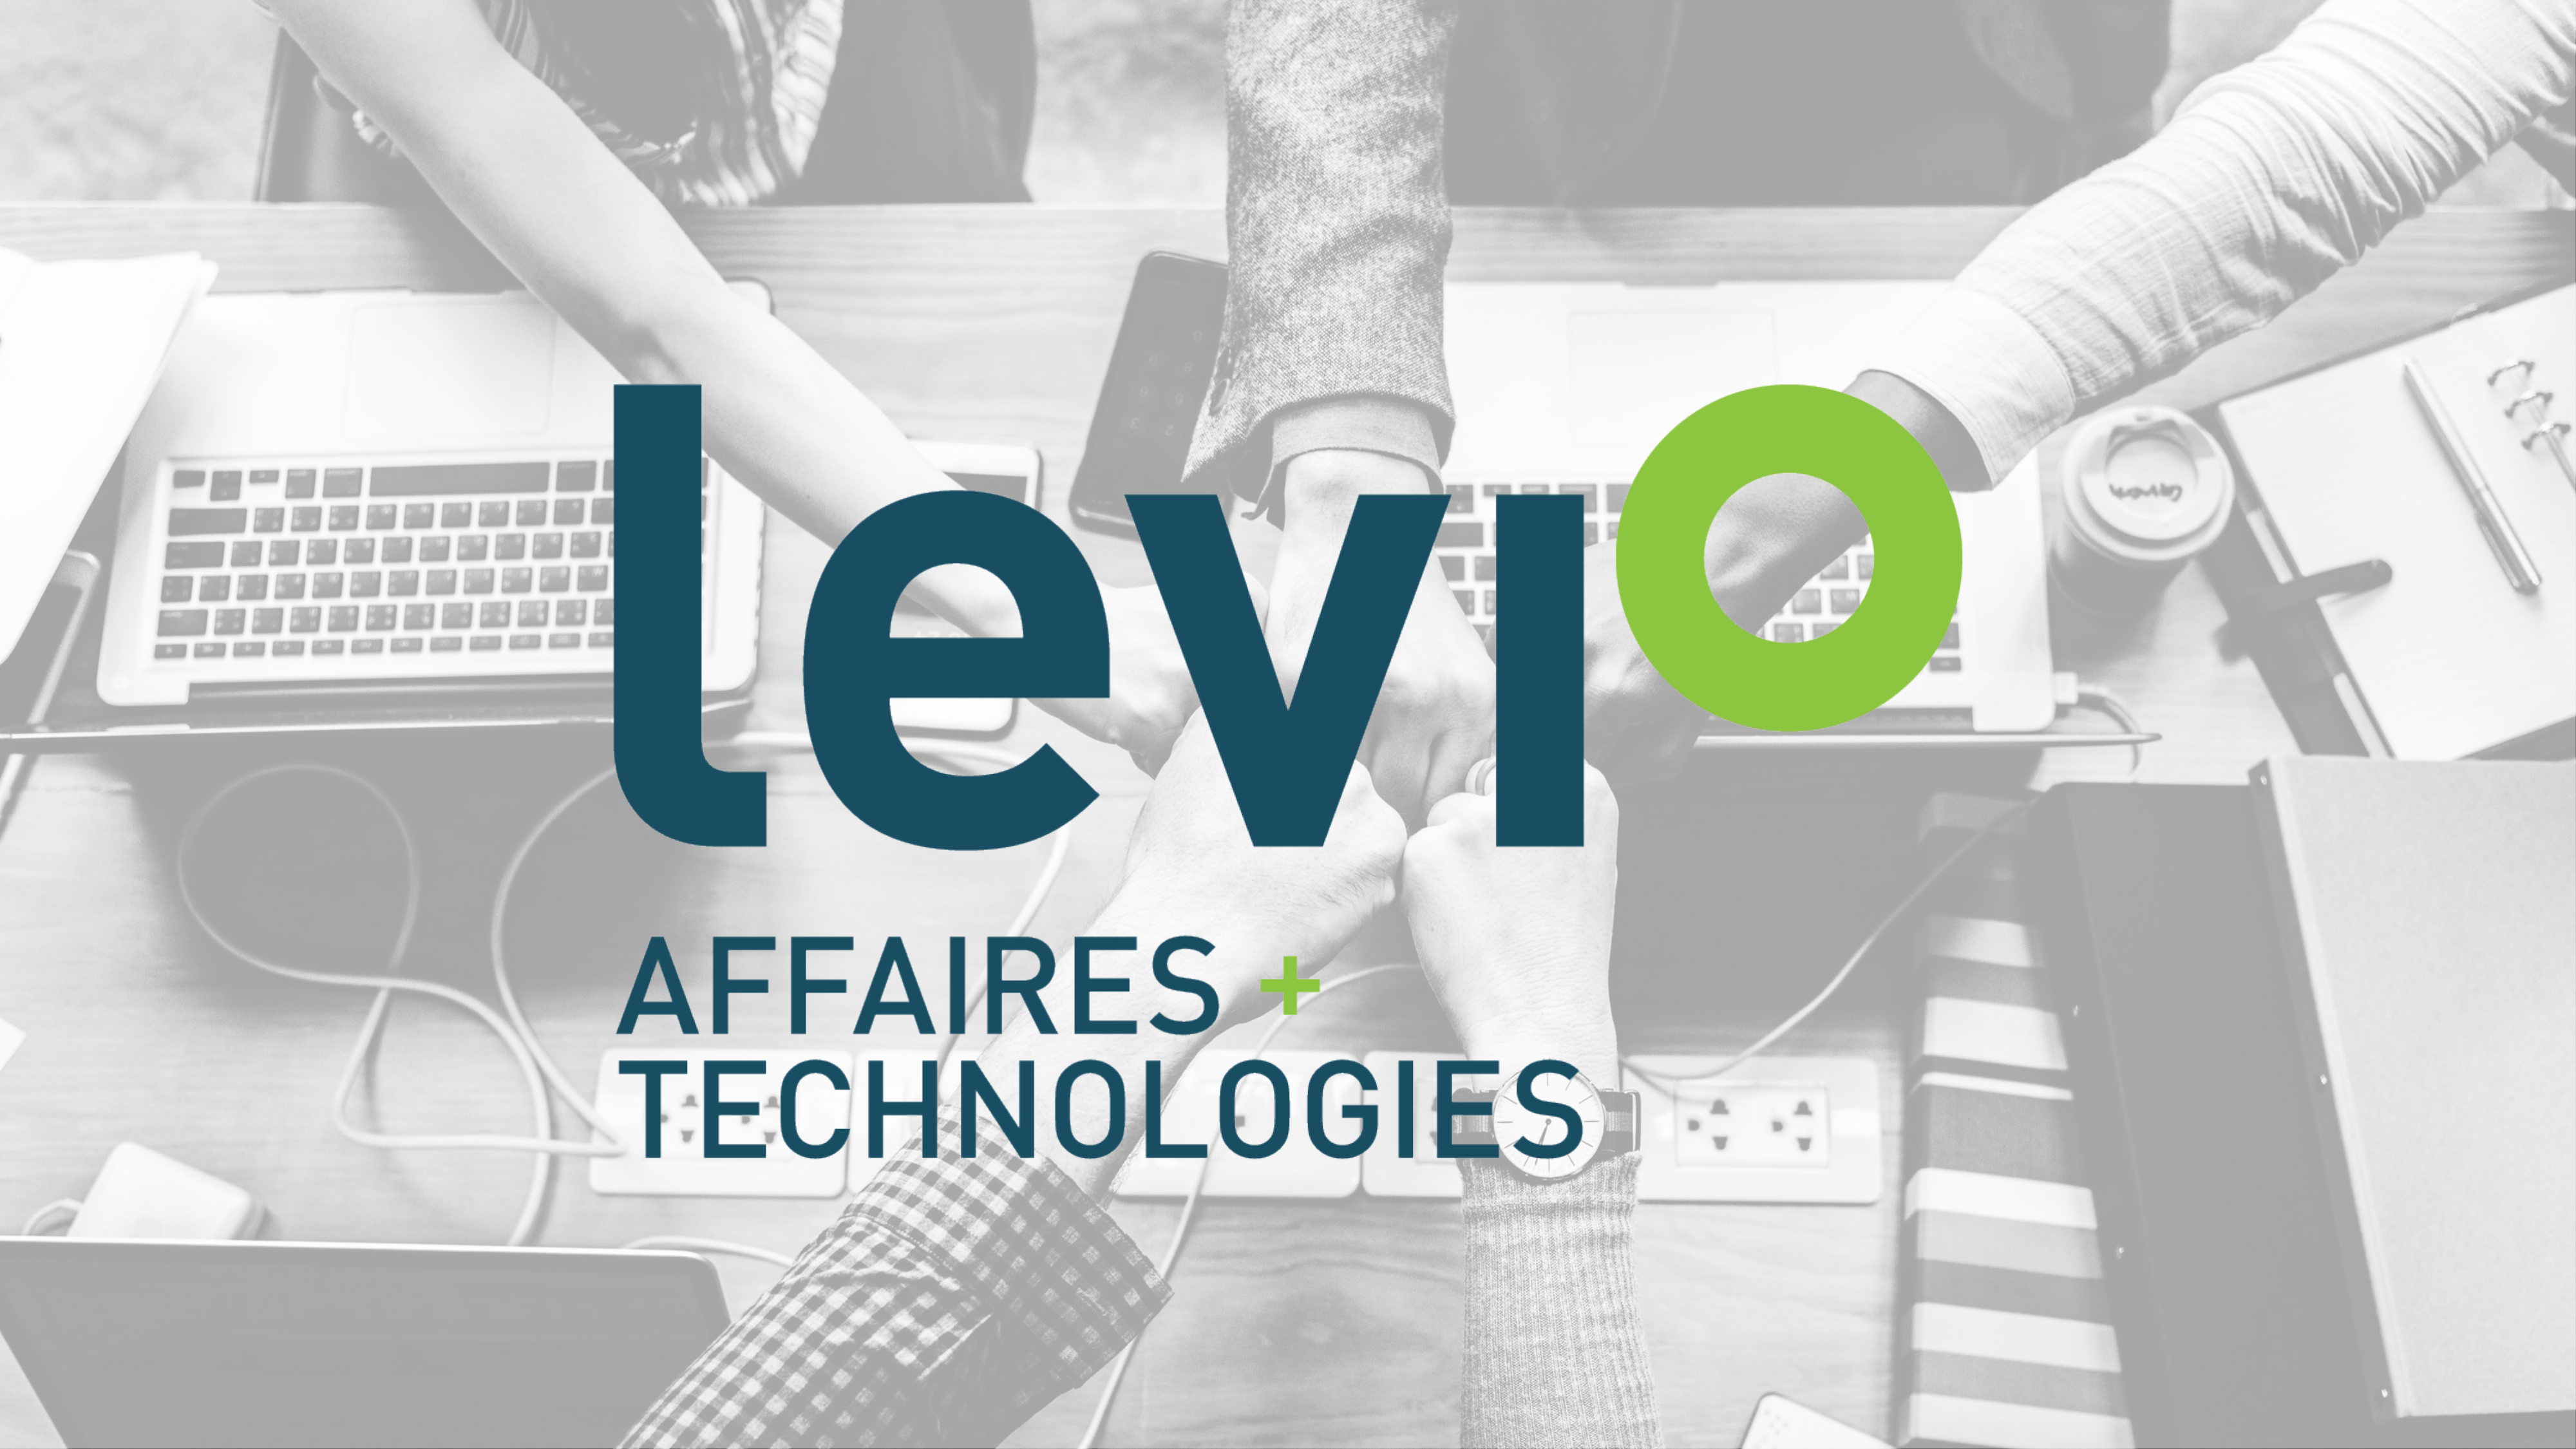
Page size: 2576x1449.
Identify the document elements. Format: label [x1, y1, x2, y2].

picture [603, 374, 1973, 1169]
